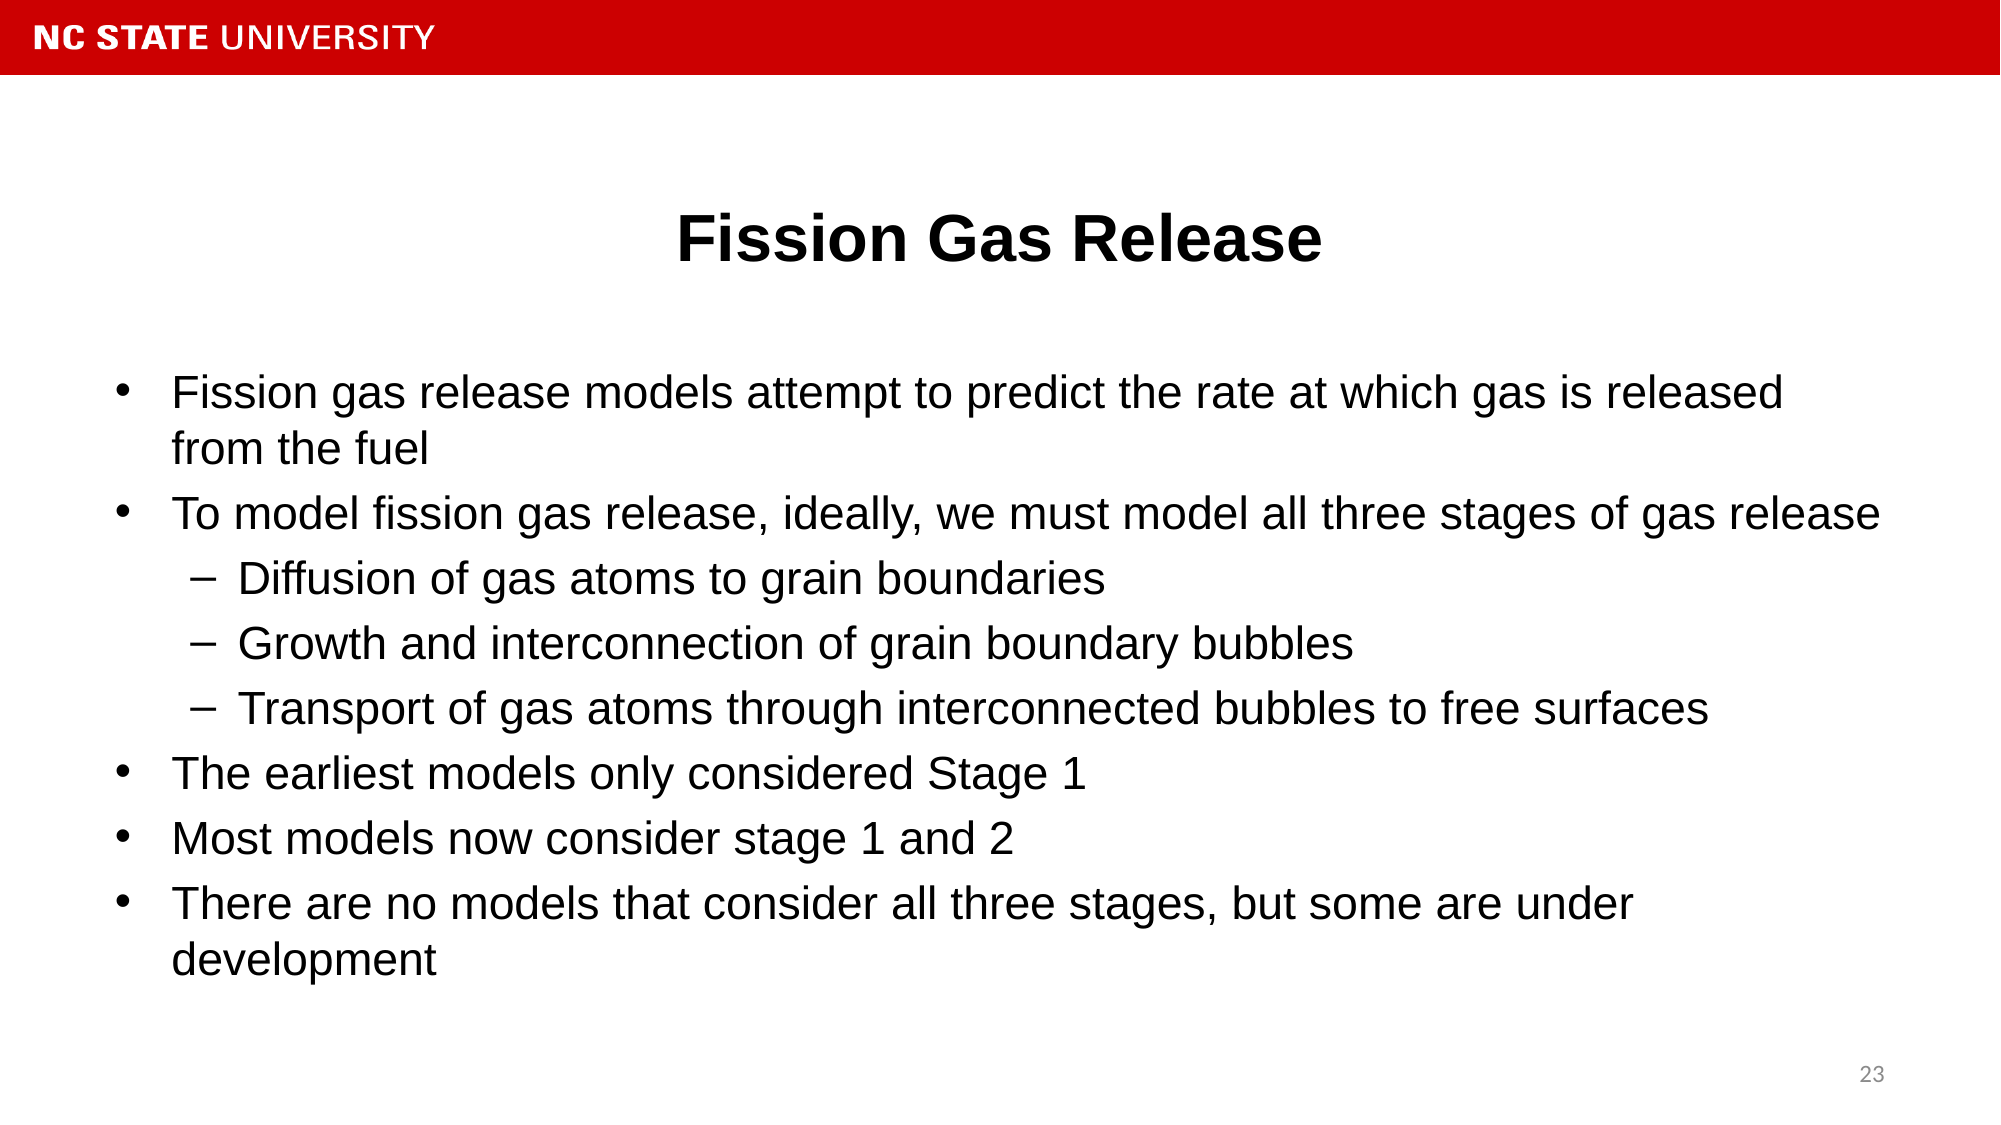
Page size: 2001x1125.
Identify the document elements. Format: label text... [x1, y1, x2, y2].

picture [0, 0, 2000, 75]
list Fission gas release models attempt to predict the rate at which gas is released from the fuel To model fission gas release, ideally, we must model all three stages of gas release Diffusion of gas atoms to grain boundaries Growth and interconnection of grain boundary bubbles Transport of gas atoms through interconnected bubbles to free surfaces The earliest models only considered Stage 1 Most models now consider stage 1 and 2 There are no models that consider all three stages, but some are under development [99, 354, 1900, 1005]
slide_number 23 [1433, 1042, 1900, 1103]
title Fission Gas Release [99, 147, 1900, 323]
